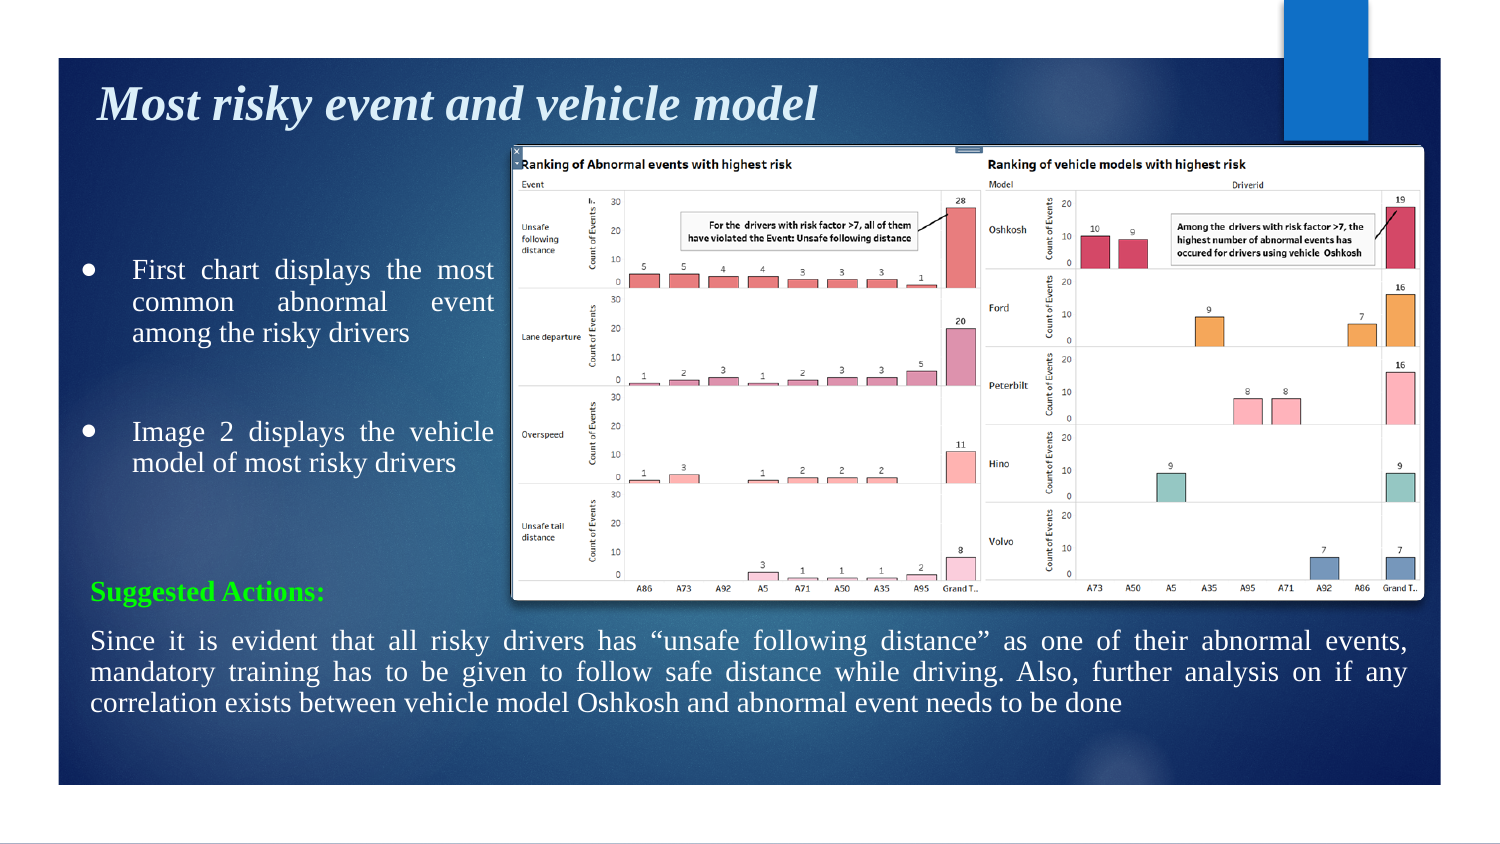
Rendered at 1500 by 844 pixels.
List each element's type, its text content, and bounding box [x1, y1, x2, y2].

text_box Most risky event and vehicle model [81, 56, 1266, 159]
picture [59, 58, 1440, 785]
text_box First chart displays the most common abnormal event among the risky drivers Image 2 displays the vehicle model of most risky drivers [42, 207, 502, 612]
text_box Suggested Actions: Since it is evident that all risky drivers has “unsafe following distance” as one of their abnormal events, mandatory training has to be given to follow safe distance while driving. Also, further analysis on if any correlation exists between vehicle model Oshkosh and abnormal event needs to be done [75, 561, 1425, 744]
